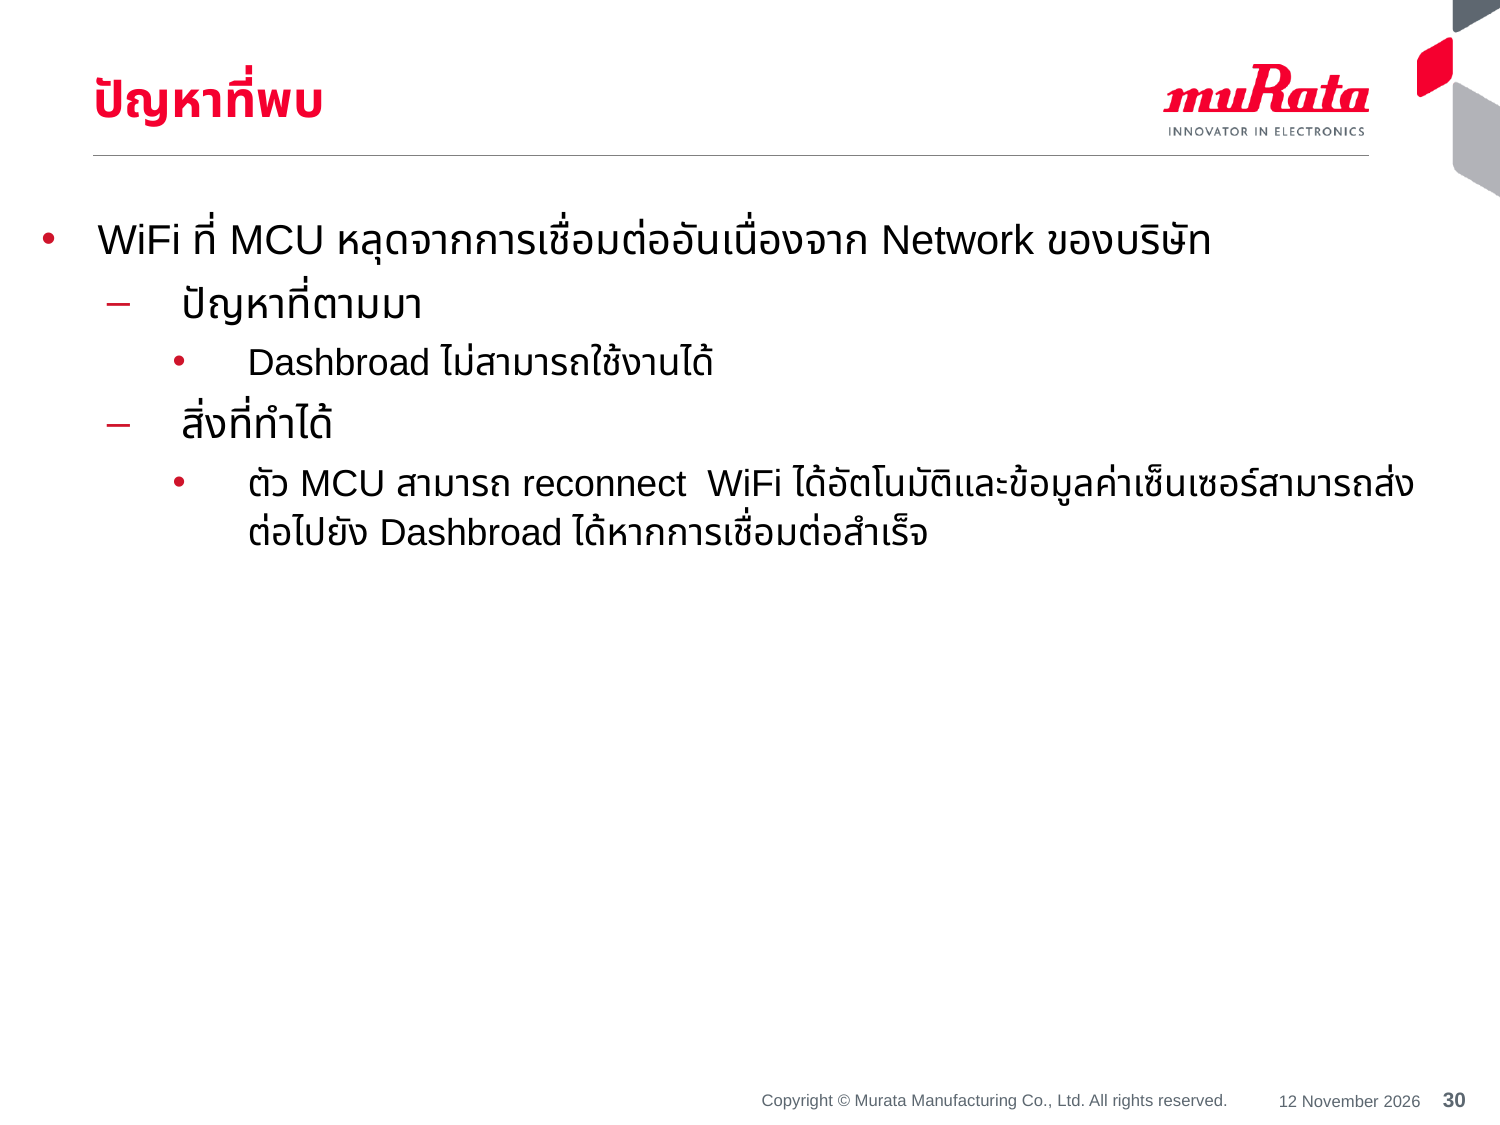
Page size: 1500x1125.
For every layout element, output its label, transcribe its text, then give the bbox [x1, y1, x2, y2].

title ปัญหาที่พบ [92, 44, 1141, 162]
list WiFi ที่ MCU หลุดจากการเชื่อมต่ออันเนื่องจาก Network ของบริษัท ปัญหาที่ตามมา Dashbroad ไม่สามารถใช้งานได้ สิ่งที่ทำได้ ตัว MCU สามารถ reconnect WiFi ได้อัตโนมัติและข้อมูลค่าเซ็นเซอร์สามารถส่งต่อไปยัง Dashbroad ได้หากการเชื่อมต่อสำเร็จ [41, 207, 1431, 1012]
picture [1417, 0, 1500, 208]
picture [1163, 64, 1369, 136]
